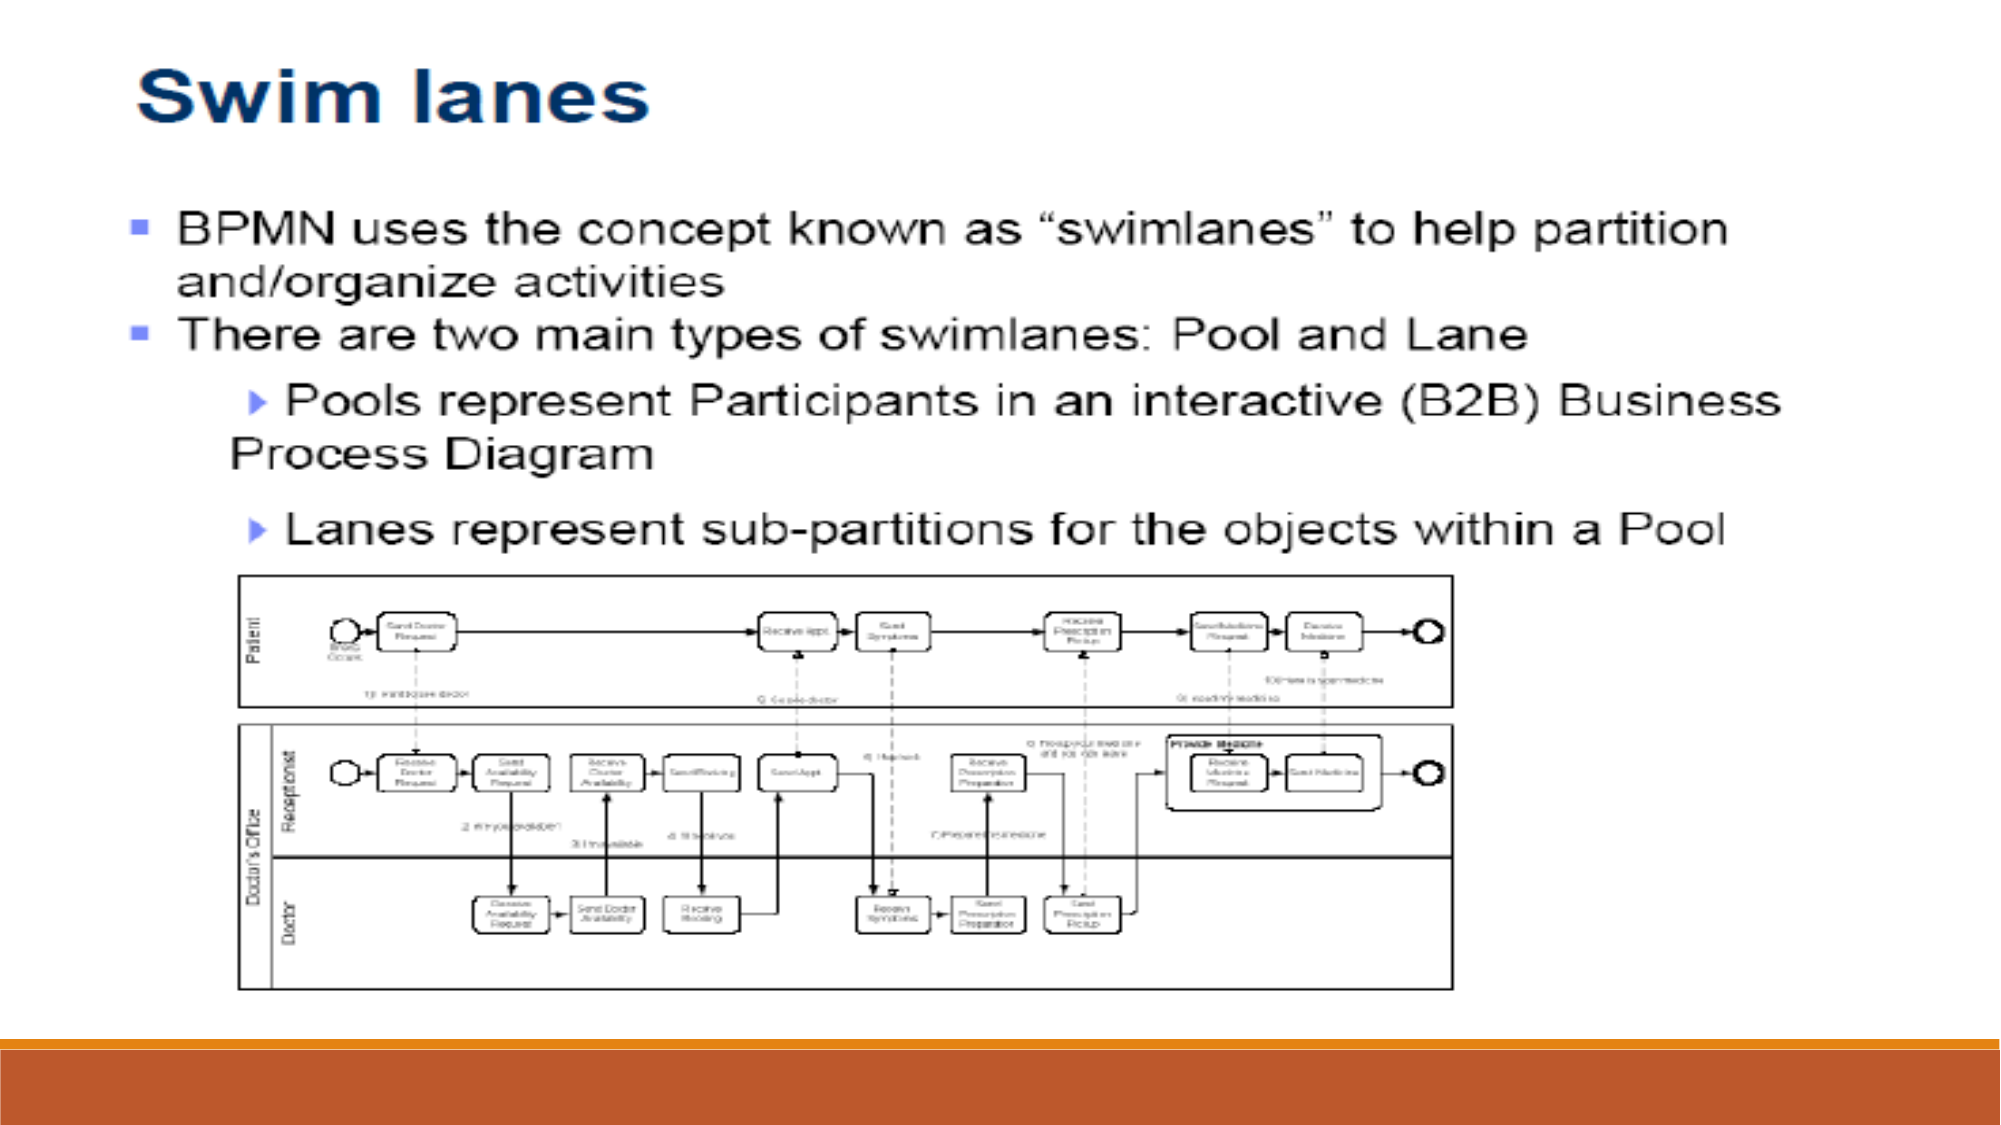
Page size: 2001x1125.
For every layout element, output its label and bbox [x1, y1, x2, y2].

picture [88, 21, 1839, 1017]
